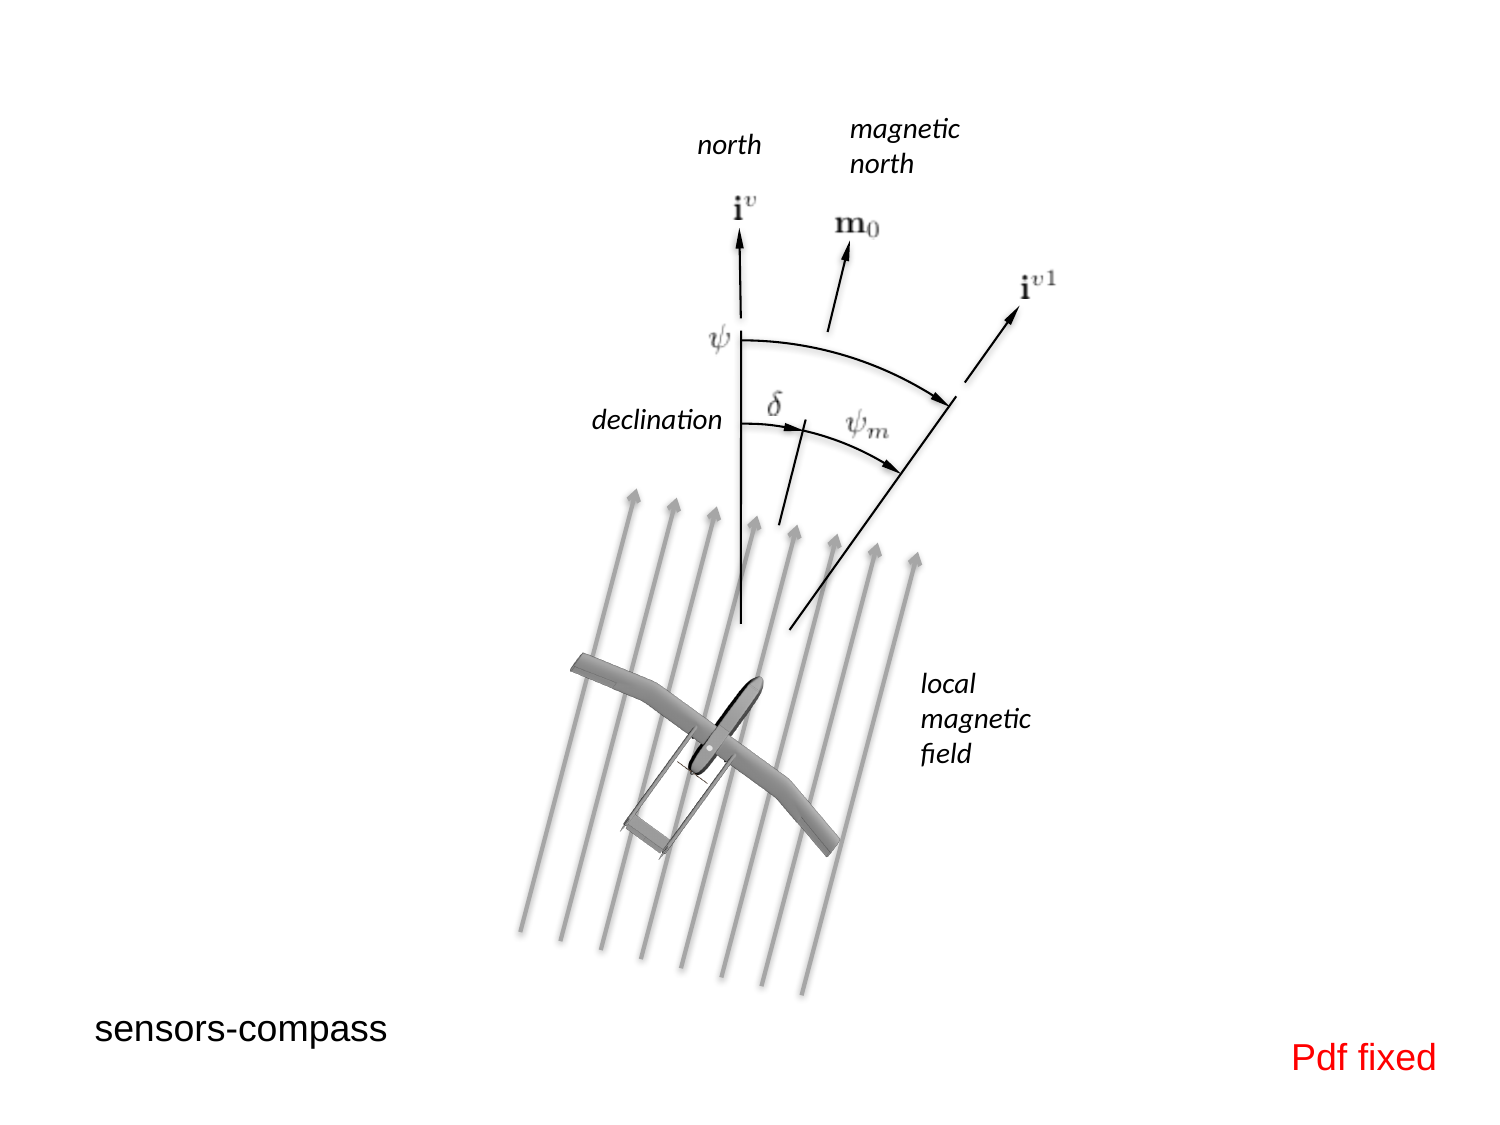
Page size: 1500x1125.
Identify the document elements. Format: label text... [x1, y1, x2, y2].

text_box sensors-compass [79, 997, 376, 1057]
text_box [381, 102, 1102, 1061]
text_box Pdf fixed [1276, 1025, 1452, 1086]
